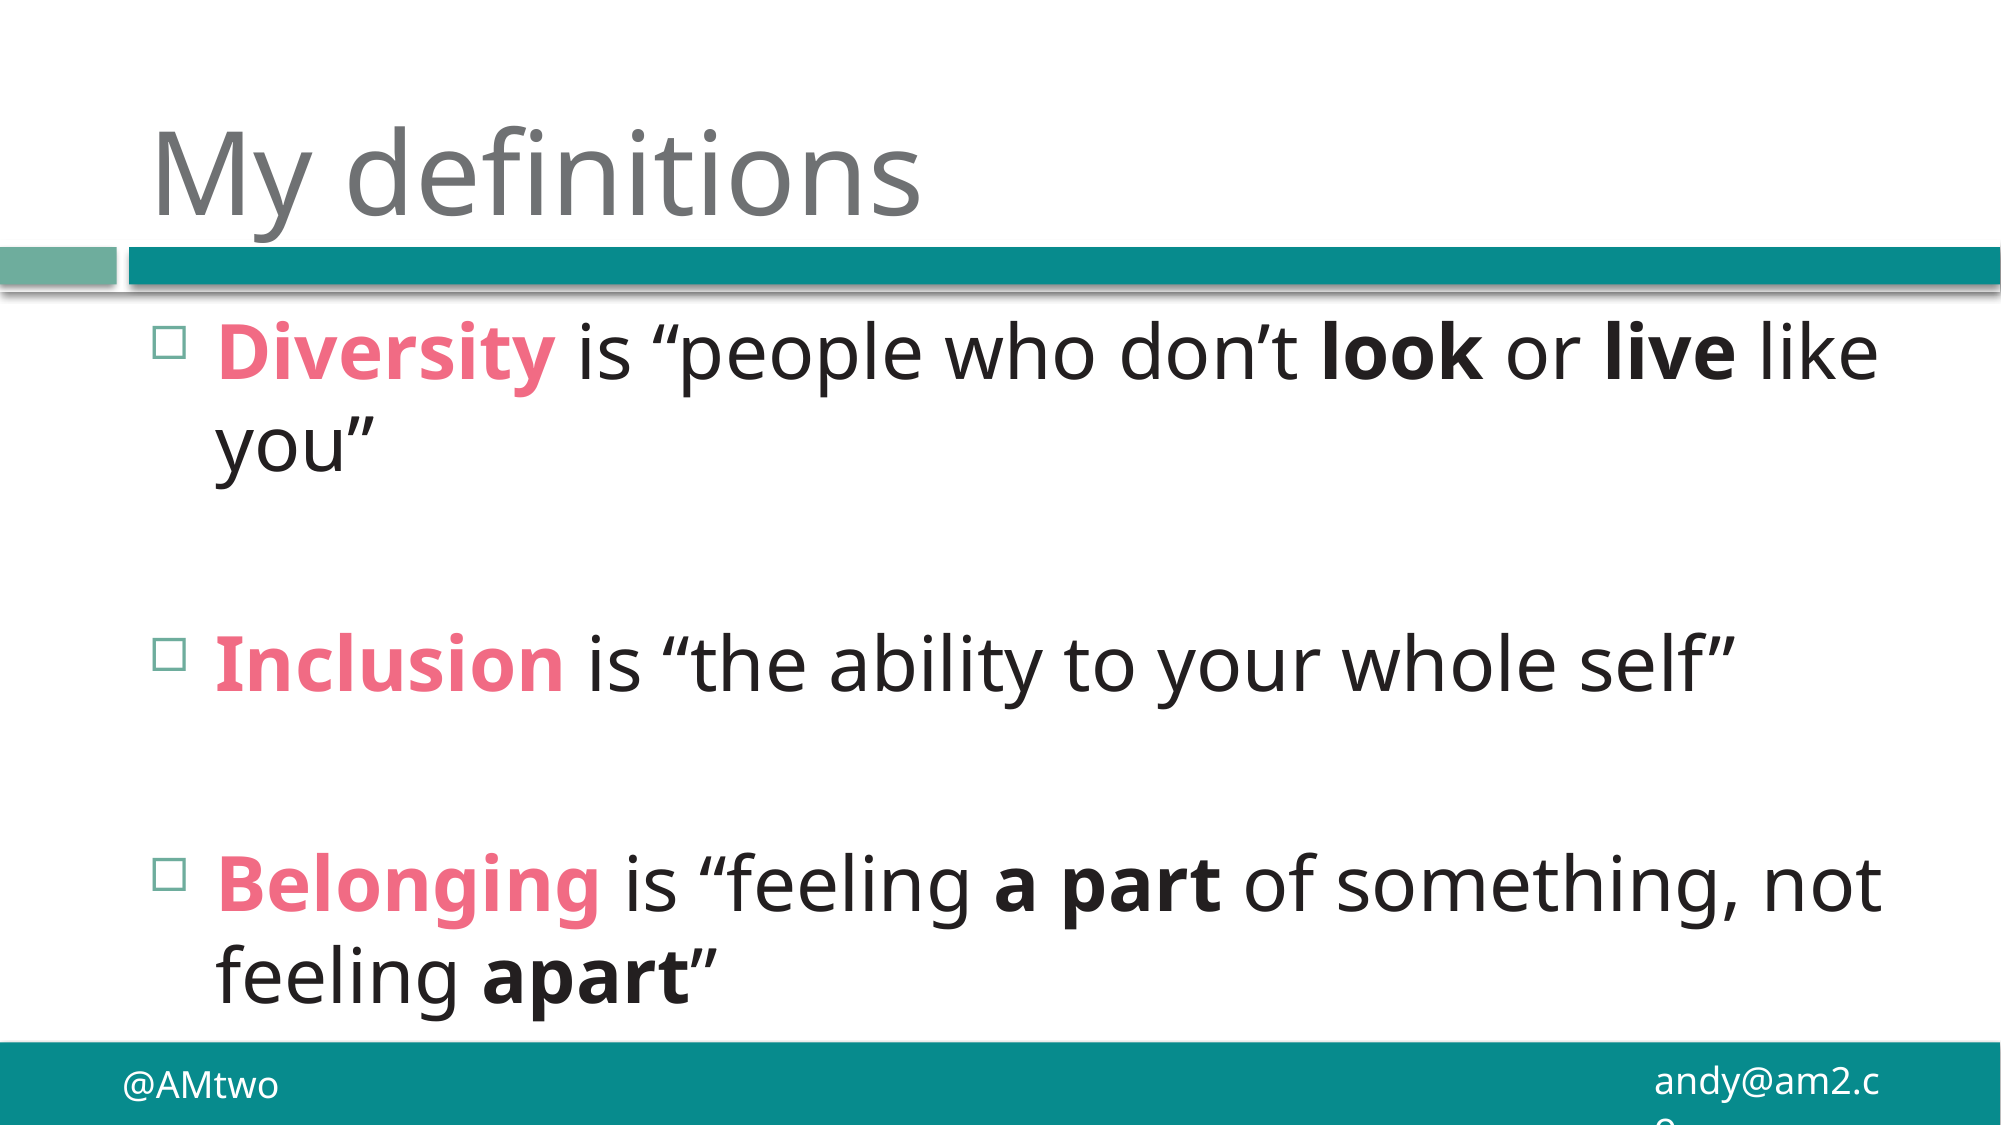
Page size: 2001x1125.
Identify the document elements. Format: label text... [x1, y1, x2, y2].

title My definitions [133, 25, 1917, 246]
list Diversity is “people who don’t look or live like you” Inclusion is “the ability to your whole self” Belonging is “feeling a part of something, not feeling apart” [133, 295, 1918, 1028]
